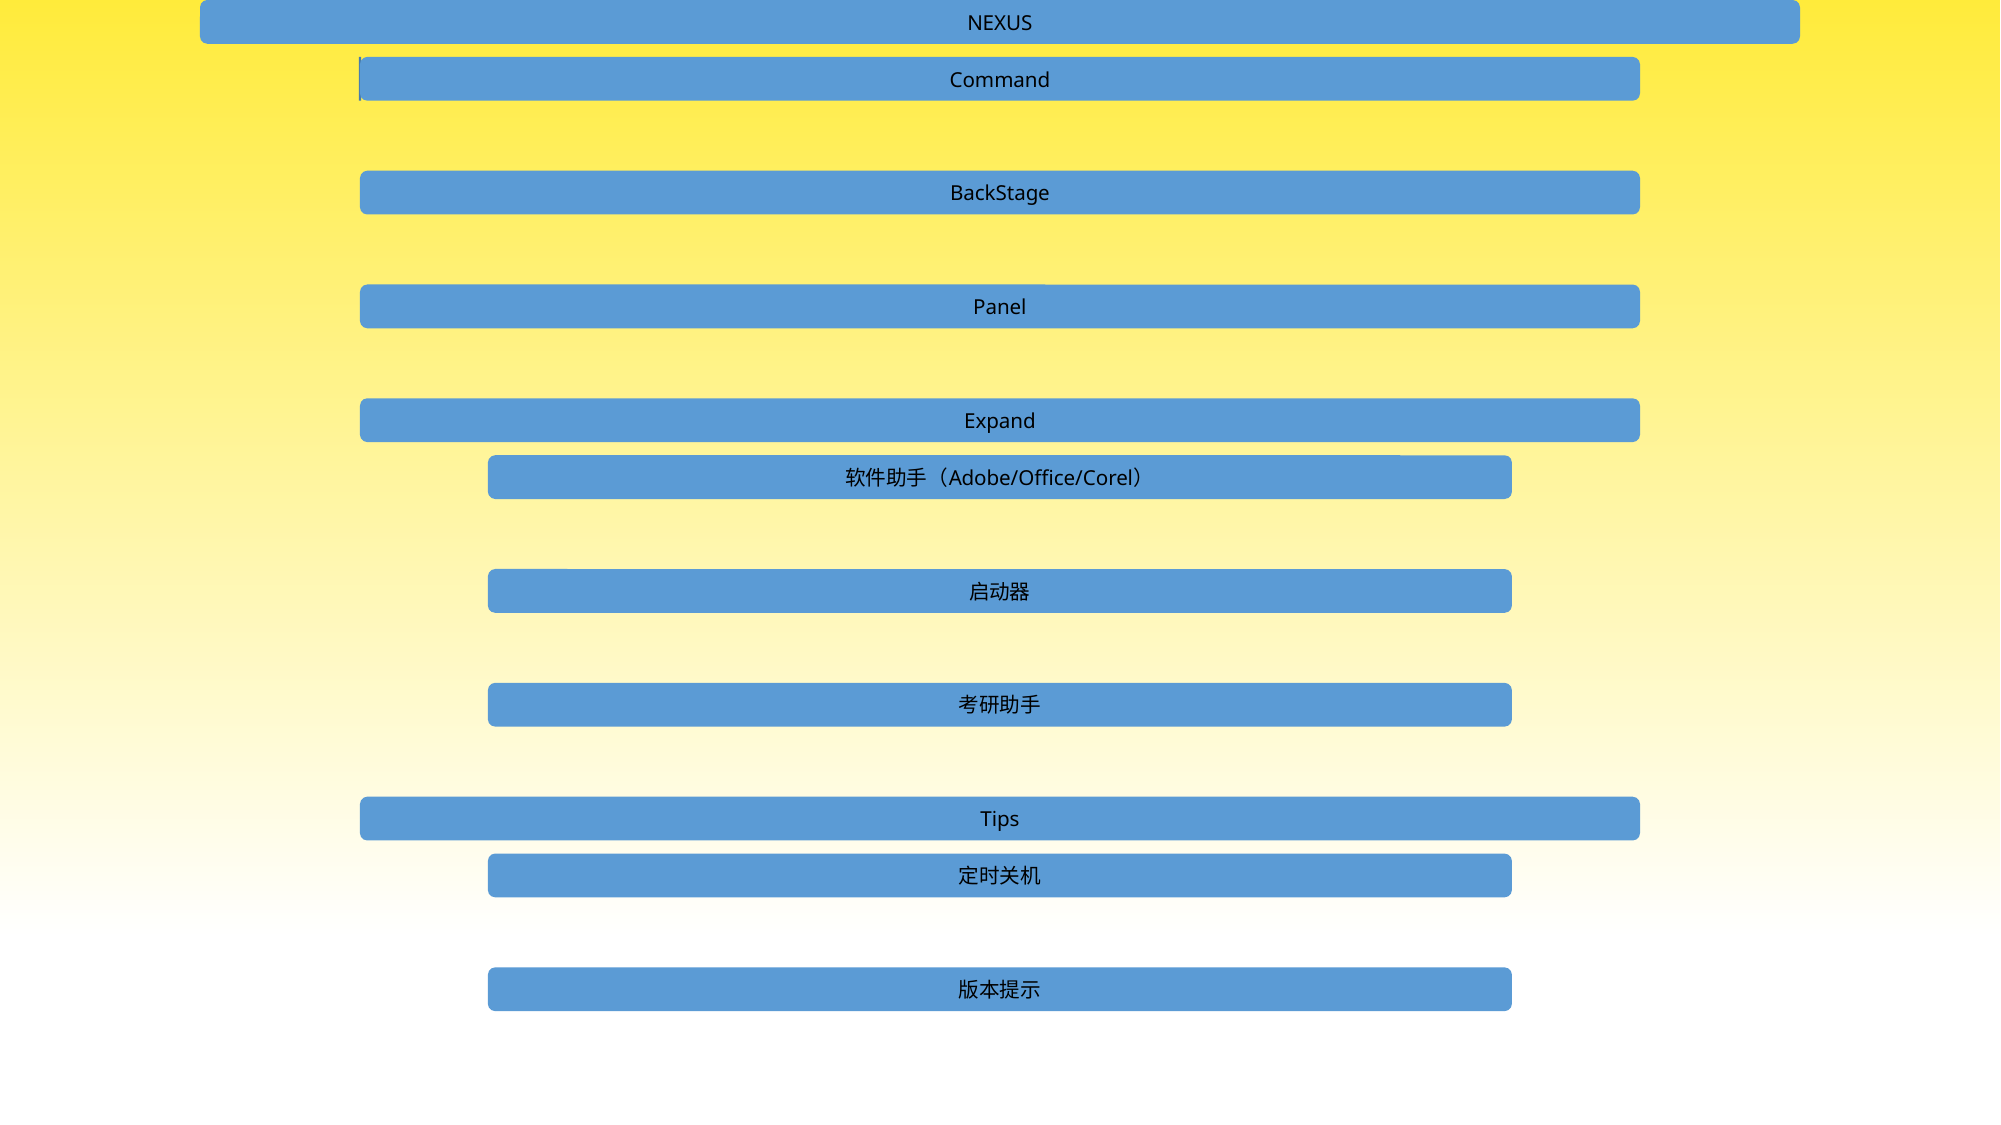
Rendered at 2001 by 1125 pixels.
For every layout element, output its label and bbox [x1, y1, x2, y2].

text_box [0, 0, 2000, 1125]
